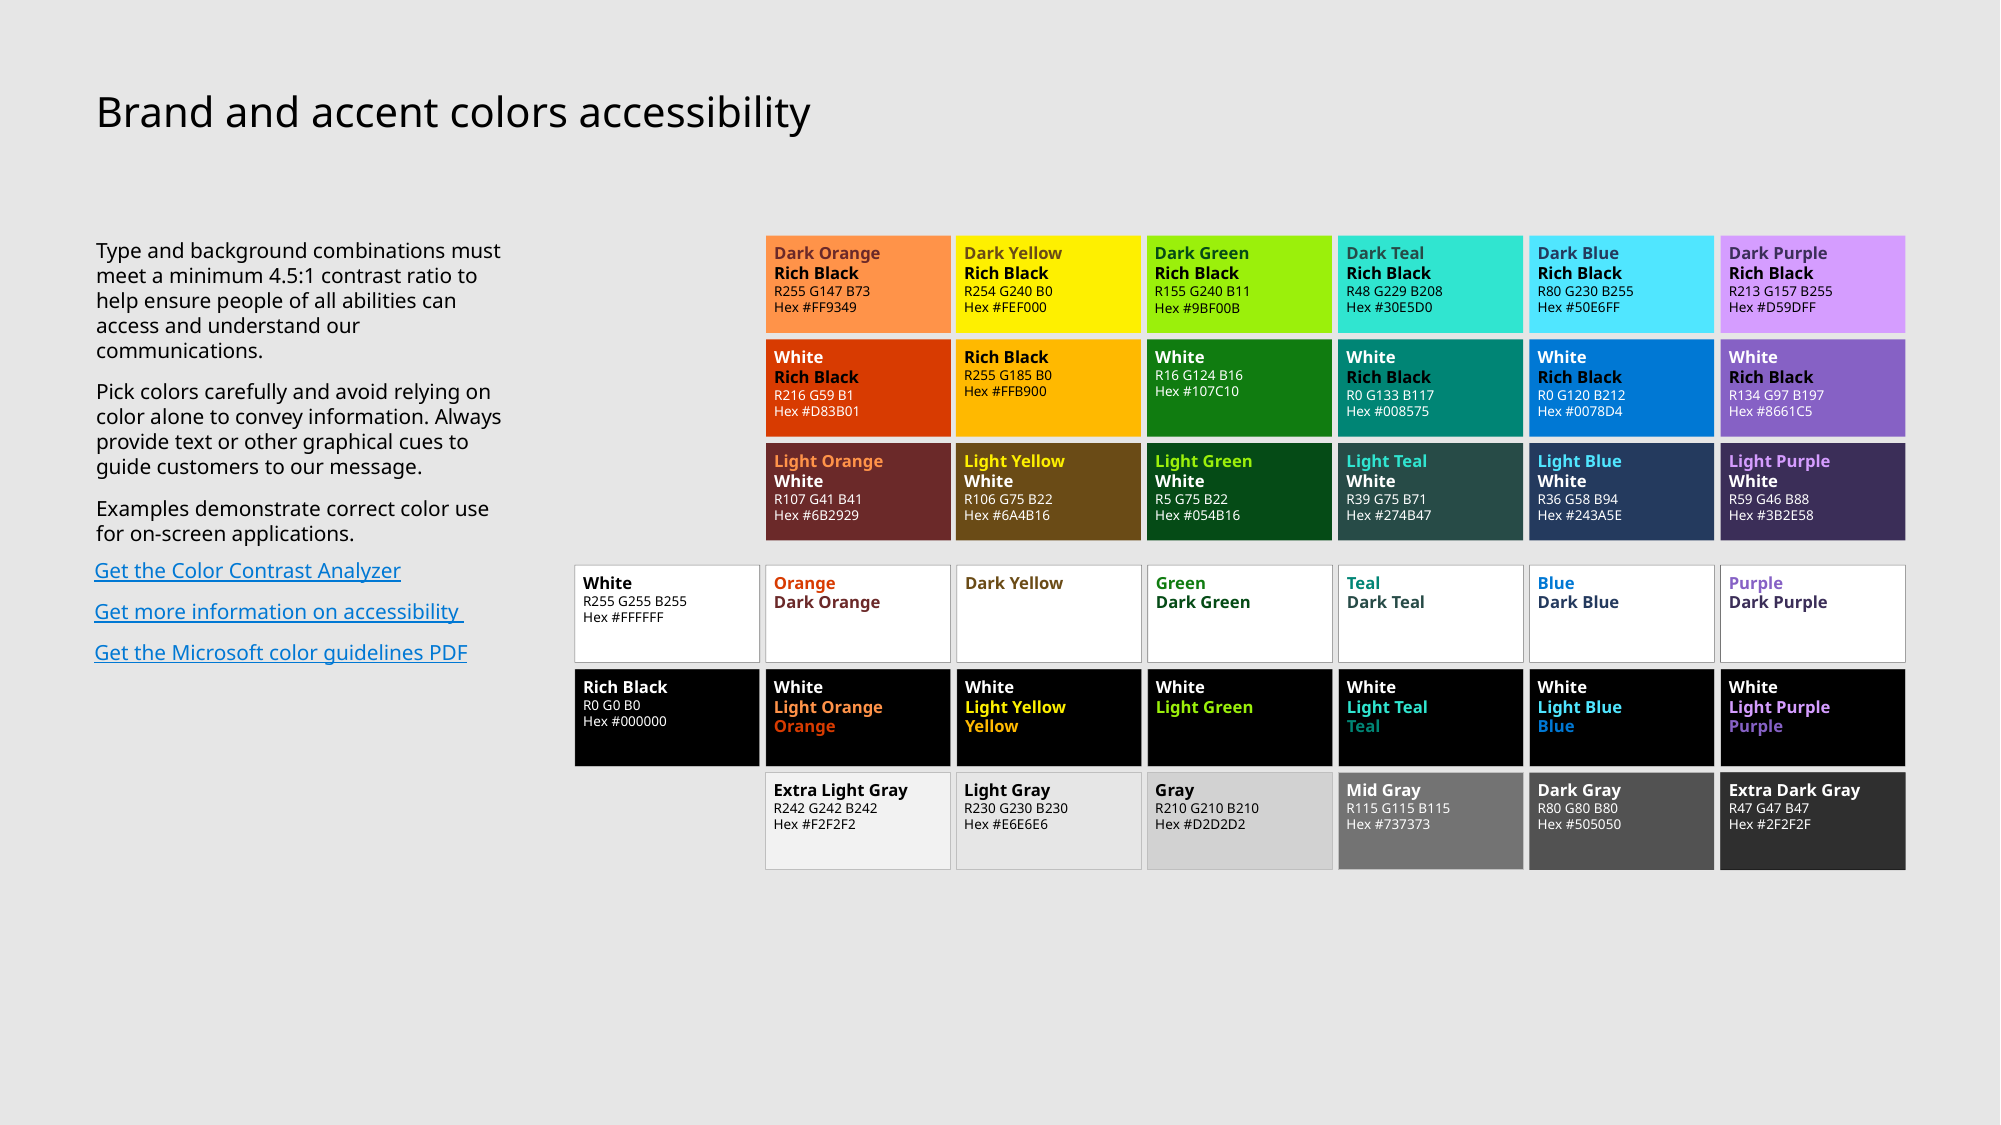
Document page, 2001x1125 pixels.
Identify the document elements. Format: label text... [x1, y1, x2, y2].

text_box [765, 442, 1906, 541]
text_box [765, 235, 1906, 334]
title Brand and accent colors accessibility [95, 75, 1000, 137]
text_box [574, 668, 1906, 767]
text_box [765, 339, 1906, 437]
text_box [574, 564, 1906, 663]
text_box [765, 772, 1906, 871]
text_box Type and background combinations must meet a minimum 4.5:1 contrast ratio to help ensure people of all abilities can access and understand our communications. Pick colors carefully and avoid relying on color alone to convey information. Always provide text or other graphical cues to guide customers to our message. Examples demonstrate correct color use for on-screen applications. Get the Color Contrast Analyzer Get more information on accessibility Get the Microsoft color guidelines PDF [94, 235, 513, 668]
